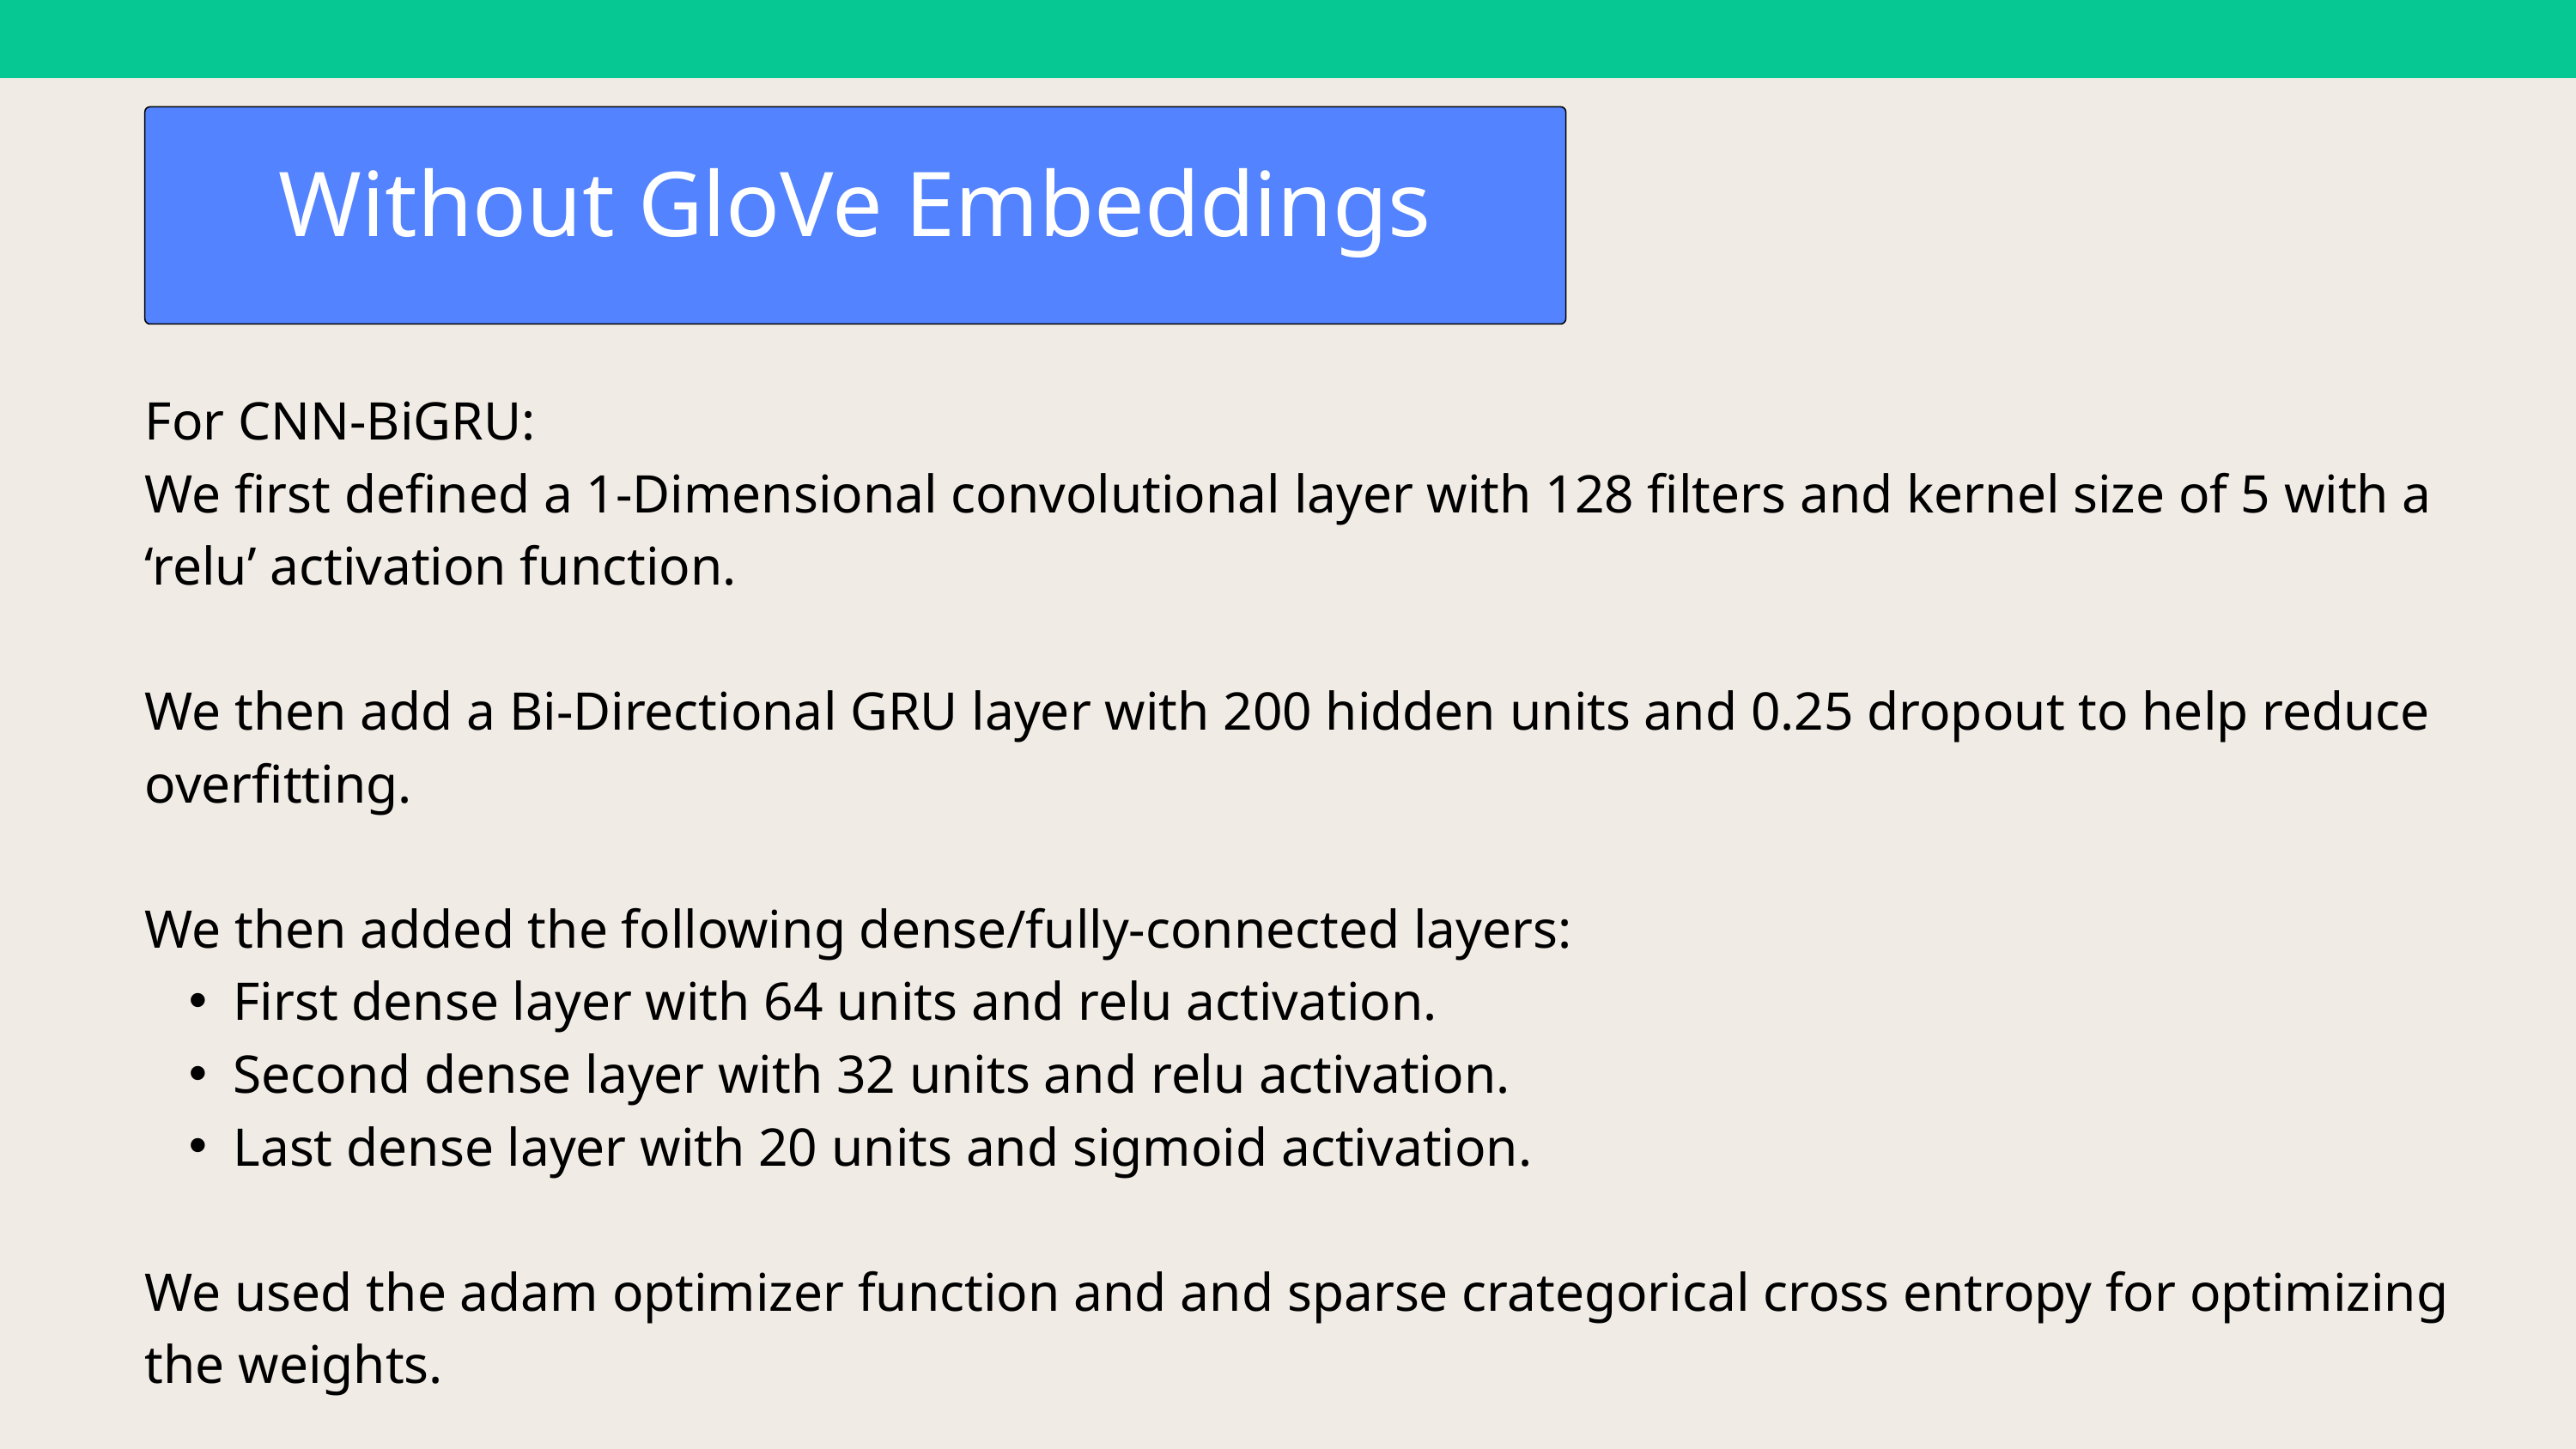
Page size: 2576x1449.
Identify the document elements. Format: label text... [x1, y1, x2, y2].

text_box For CNN-BiGRU: We first defined a 1-Dimensional convolutional layer with 128 filters and kernel size of 5 with a ‘relu’ activation function. We then add a Bi-Directional GRU layer with 200 hidden units and 0.25 dropout to help reduce overfitting. We then added the following dense/fully-connected layers: First dense layer with 64 units and relu activation. Second dense layer with 32 units and relu activation. Last dense layer with 20 units and sigmoid activation. We used the adam optimizer function and and sparse crategorical cross entropy for optimizing the weights. [144, 377, 2509, 1449]
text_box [0, 0, 2576, 79]
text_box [144, 106, 1566, 324]
